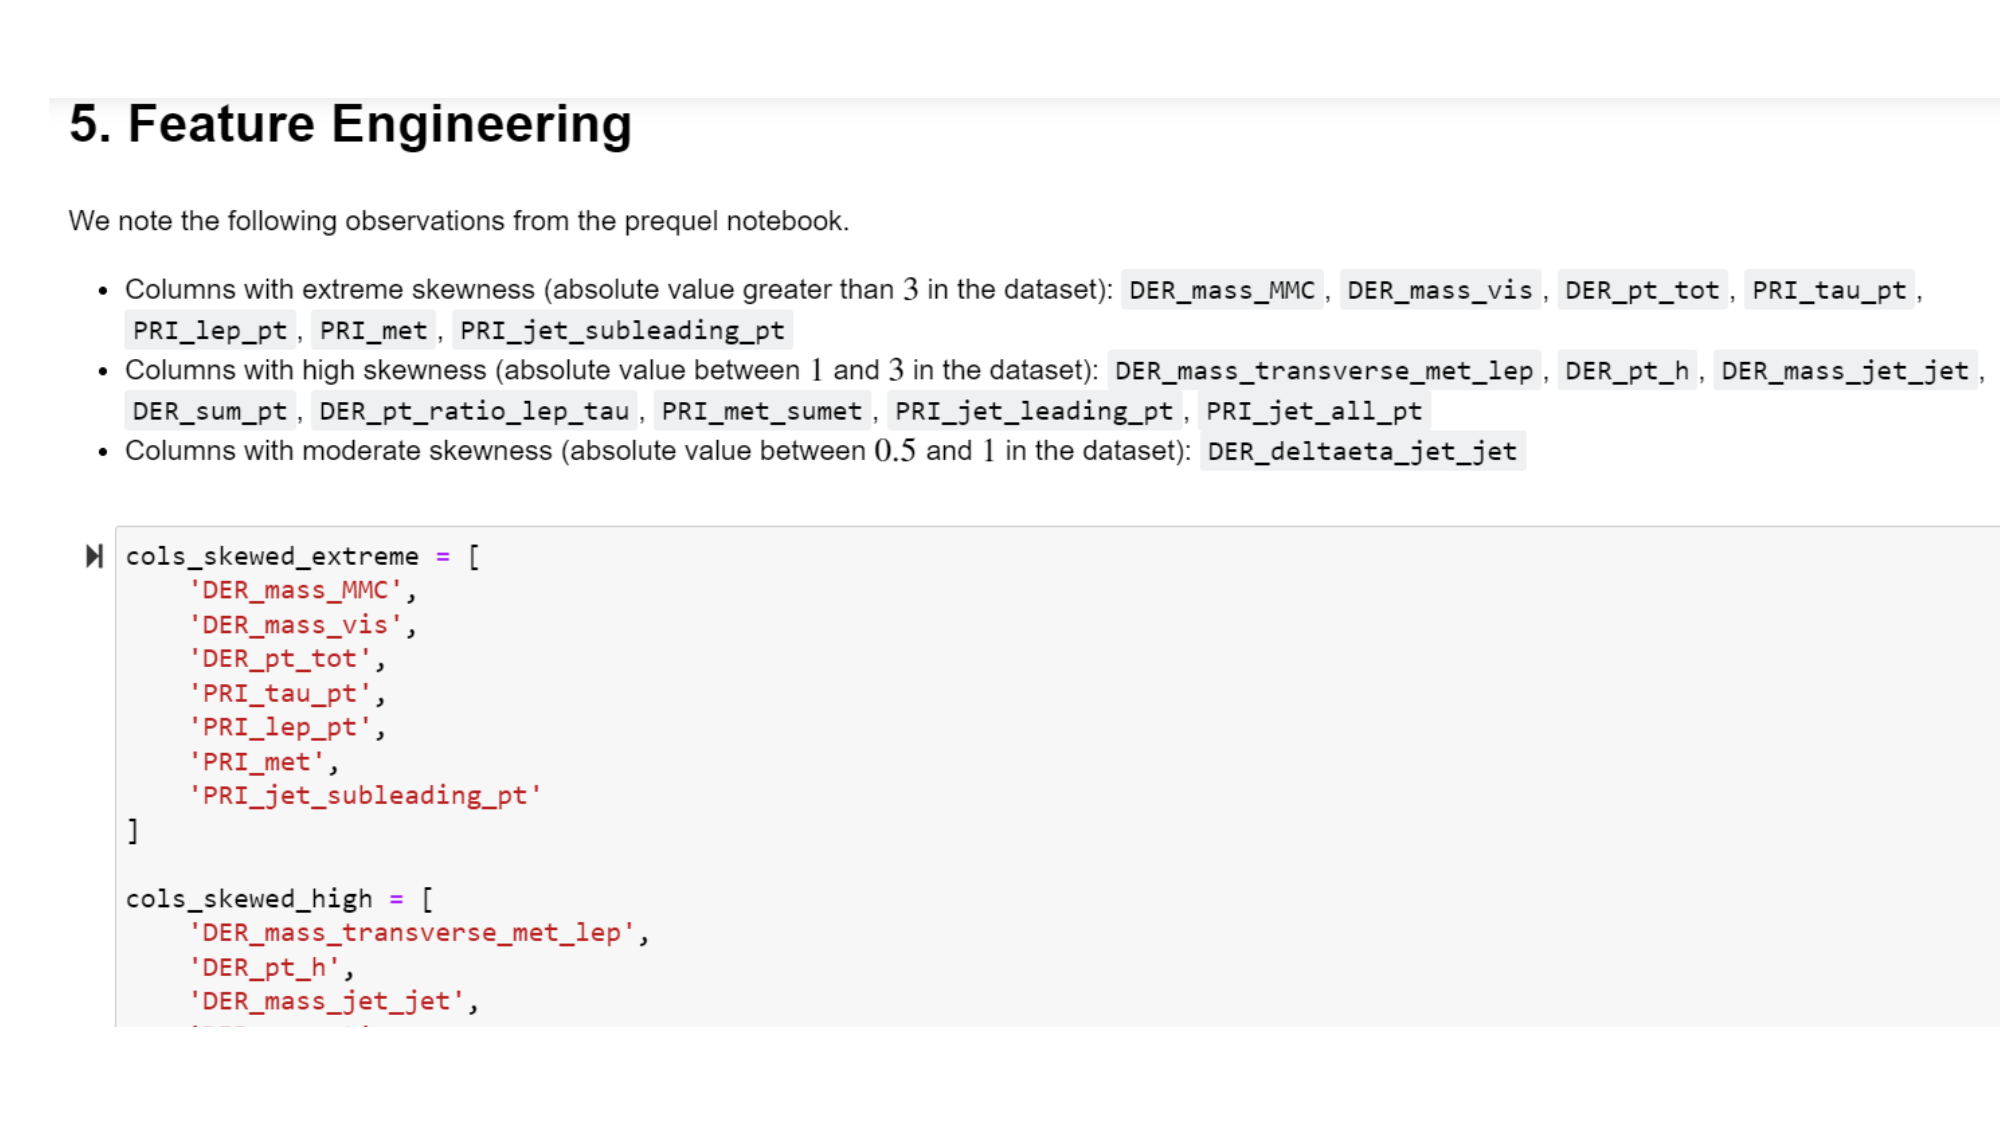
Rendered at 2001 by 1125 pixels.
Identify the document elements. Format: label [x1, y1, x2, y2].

picture [49, 98, 2000, 1027]
